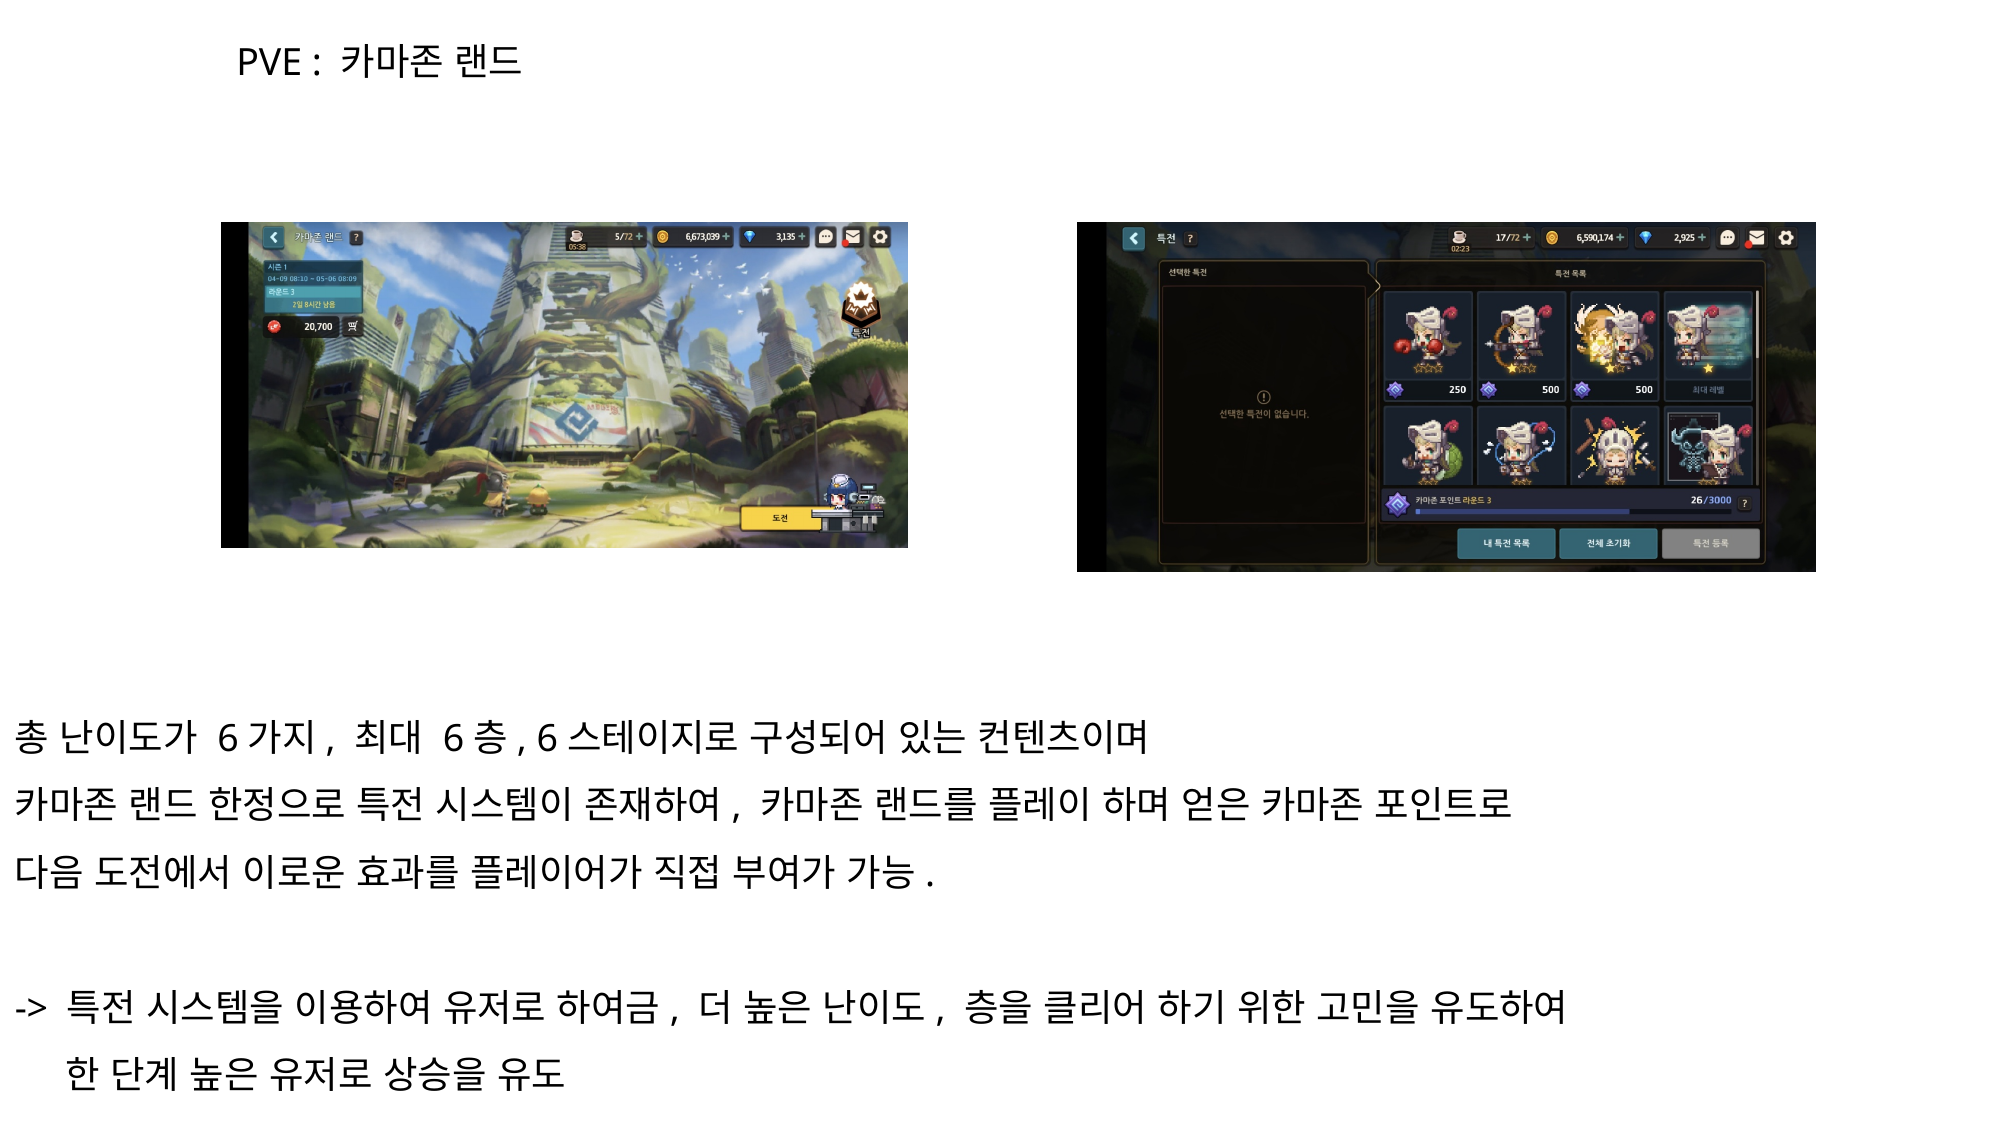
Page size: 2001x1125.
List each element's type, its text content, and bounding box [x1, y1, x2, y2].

picture [1077, 222, 1816, 572]
text_box PVE : 카마존 랜드 [221, 30, 931, 91]
text_box 총 난이도가 6가지, 최대 6층, 6스테이지로 구성되어 있는 컨텐츠이며 카마존 랜드 한정으로 특전 시스템이 존재하여, 카마존 랜드를 플레이 하며 얻은 카마존 포인트로 다음 도전에서 이로운 효과를 플레이어가 직접 부여가 가능. -> 특전 시스템을 이용하여 유저로 하여금, 더 높은 난이도, 층을 클리어 하기 위한 고민을 유도하여 한 단계 높은 유저로 상승을 유도 [0, 684, 2000, 1104]
picture [221, 222, 908, 548]
